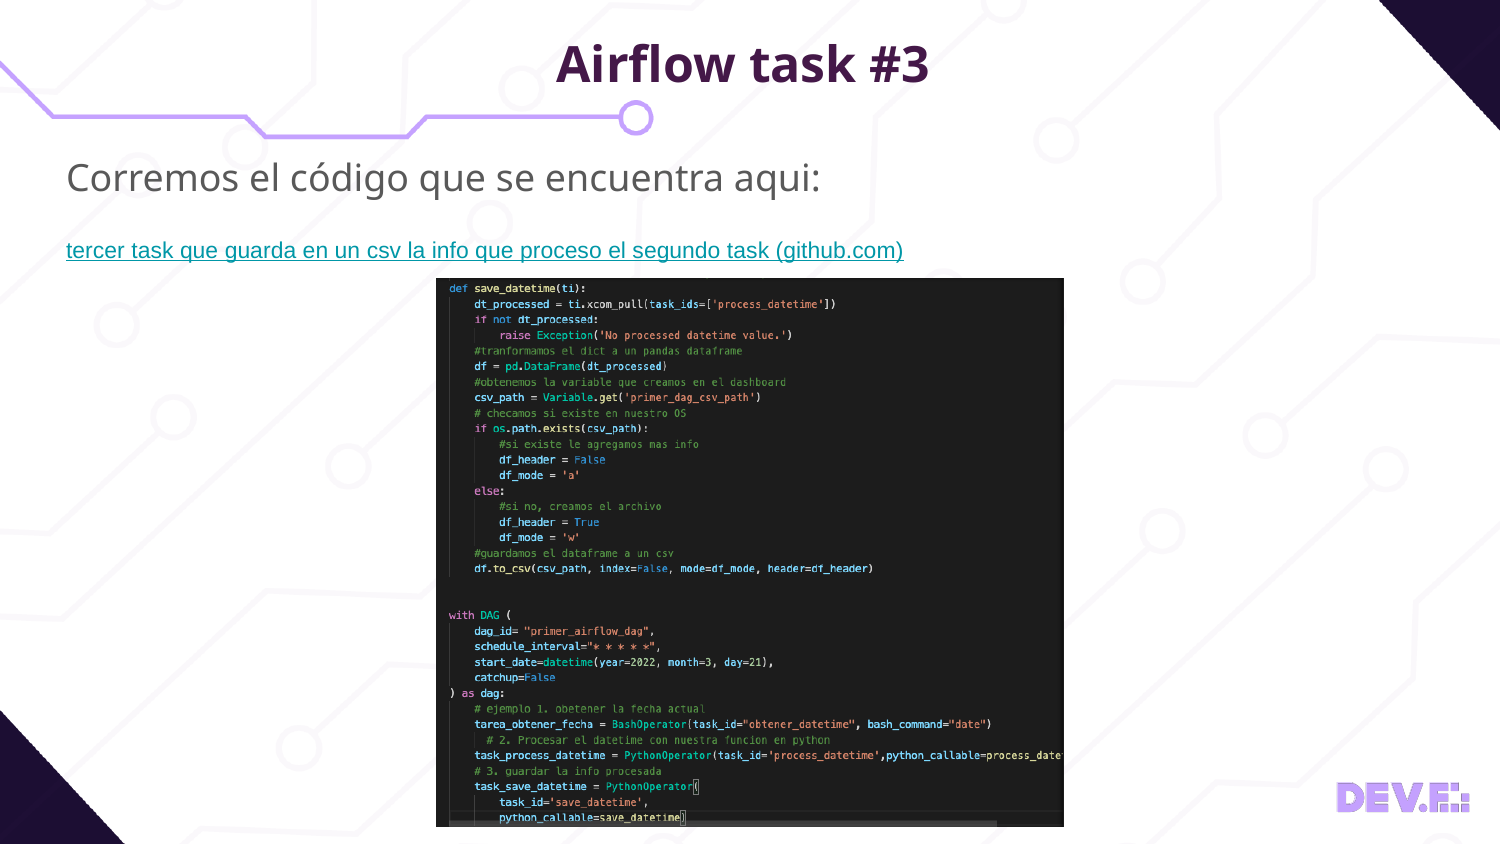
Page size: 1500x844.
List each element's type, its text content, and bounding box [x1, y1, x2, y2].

picture [0, 0, 1500, 844]
list Corremos el código que se encuentra aqui: tercer task que guarda en un csv la info que proceso el segundo task (github.com) [51, 131, 1393, 813]
title Airflow task #3 [51, 17, 1449, 112]
